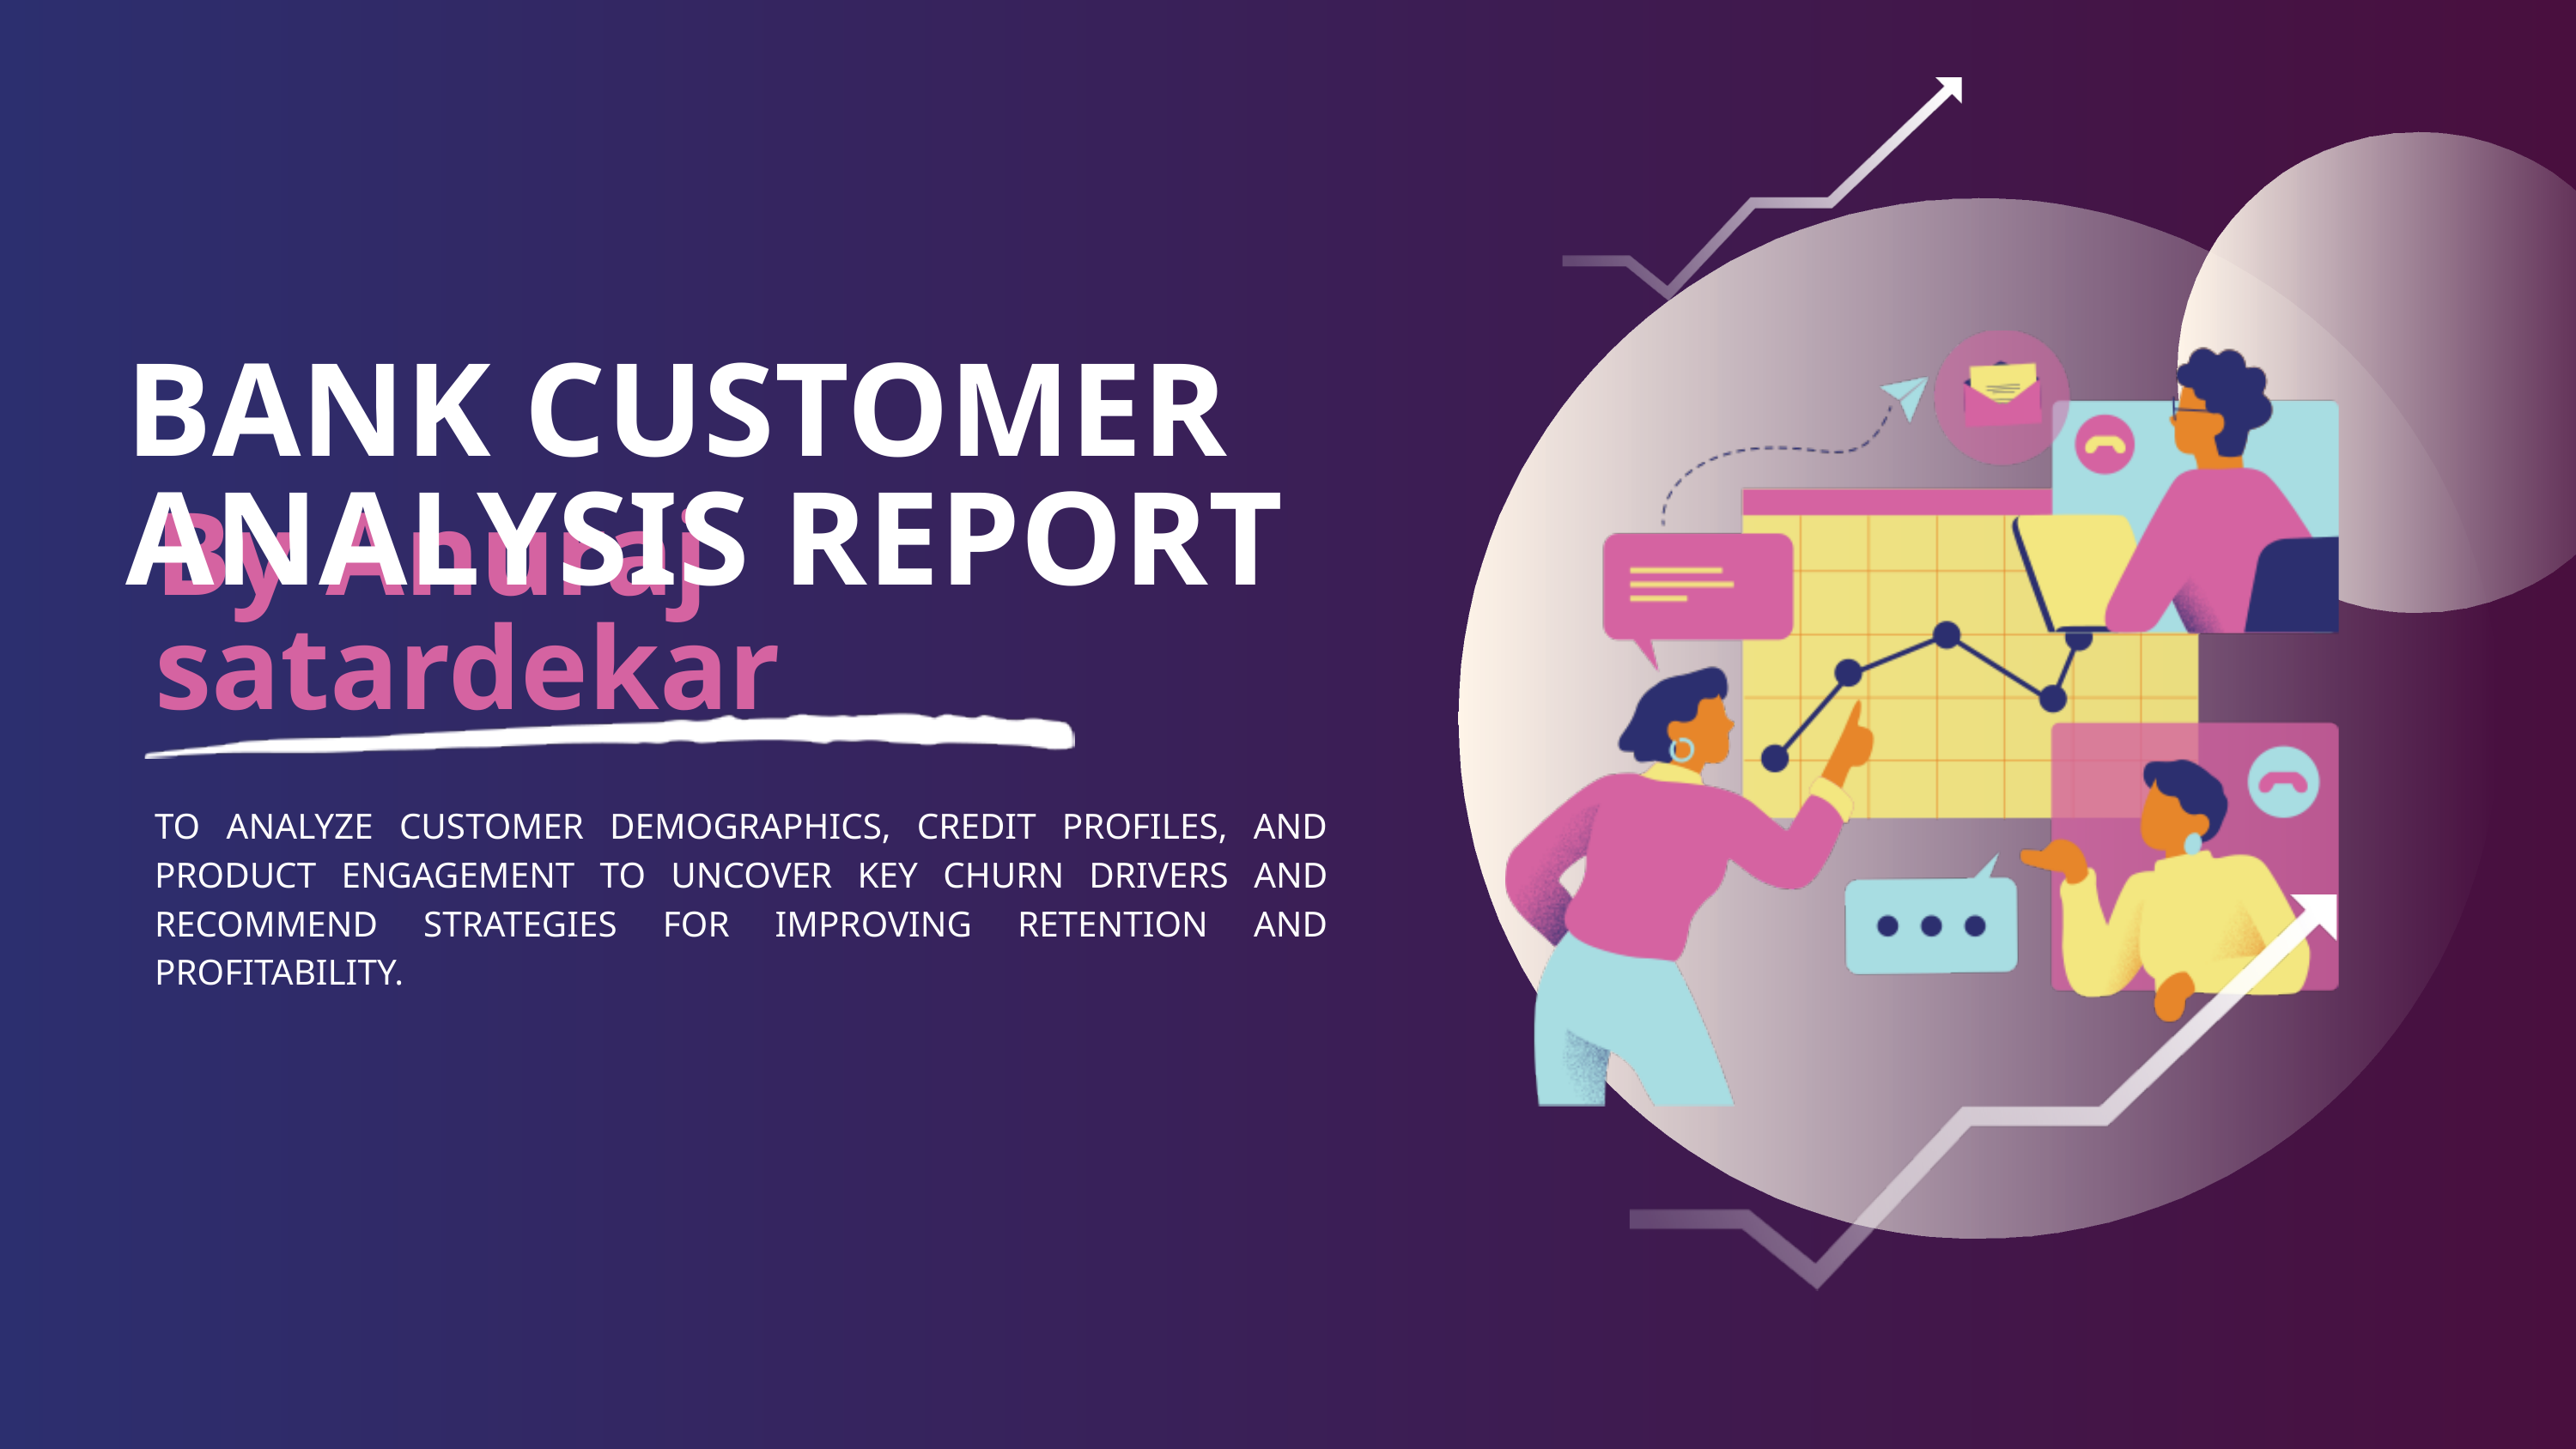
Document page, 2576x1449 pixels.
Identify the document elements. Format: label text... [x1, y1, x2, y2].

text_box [1458, 131, 2576, 1291]
text_box TO ANALYZE CUSTOMER DEMOGRAPHICS, CREDIT PROFILES, AND PRODUCT ENGAGEMENT TO UNCOVER KEY CHURN DRIVERS AND RECOMMEND STRATEGIES FOR IMPROVING RETENTION AND PROFITABILITY. [154, 797, 1330, 992]
text_box [144, 711, 1075, 759]
text_box By Anuraj satardekar [155, 611, 1242, 732]
text_box BANK CUSTOMER ANALYSIS REPORT [125, 353, 1454, 611]
text_box [1562, 77, 1964, 130]
